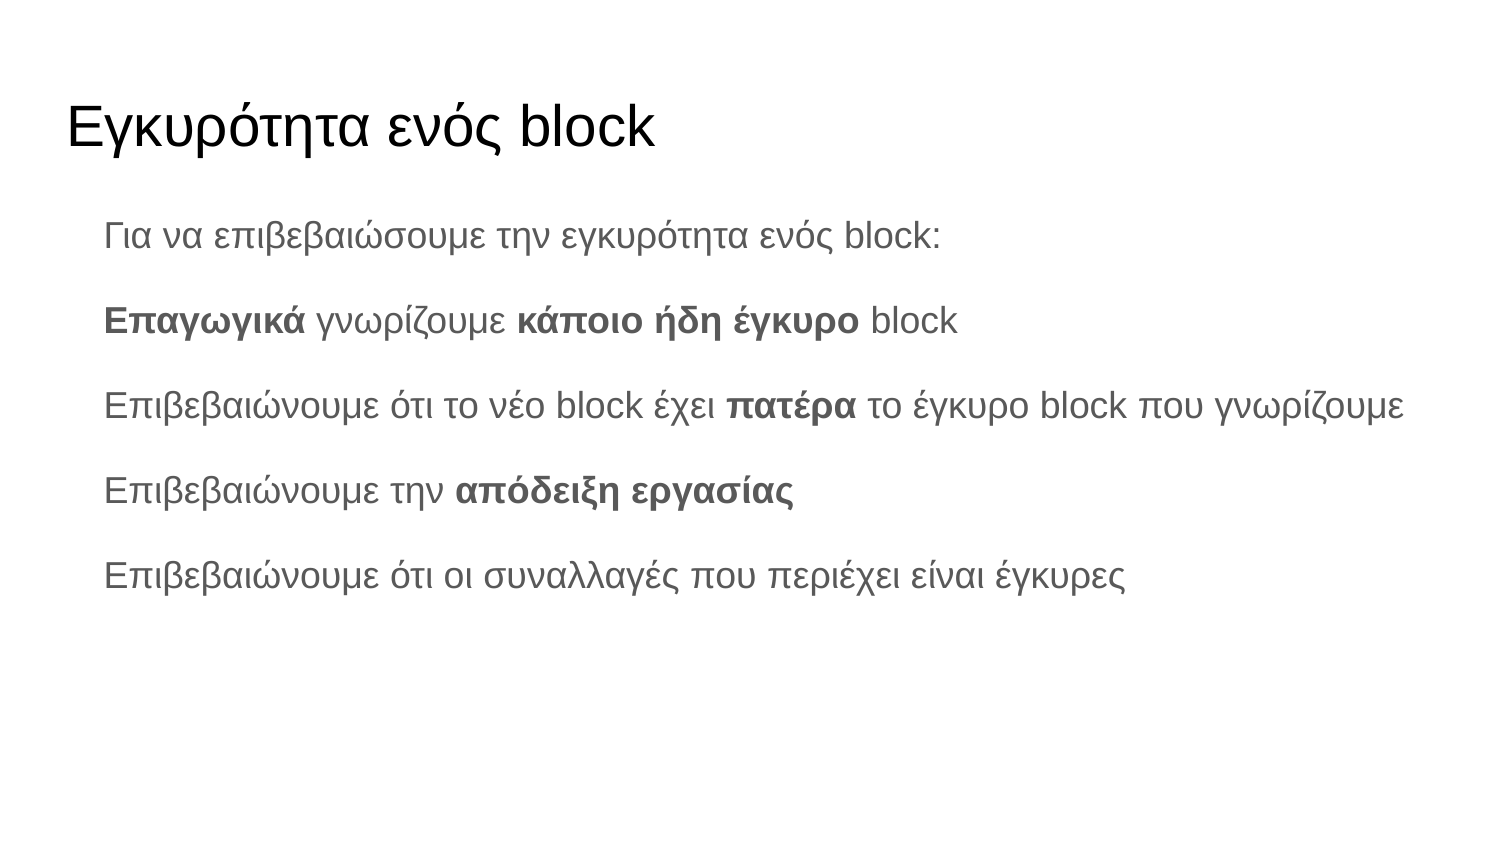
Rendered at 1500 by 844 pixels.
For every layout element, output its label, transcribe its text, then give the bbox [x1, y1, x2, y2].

list Για να επιβεβαιώσουμε την εγκυρότητα ενός block: Επαγωγικά γνωρίζουμε κάποιο ήδη έγκυρο block Επιβεβαιώνουμε ότι το νέο block έχει πατέρα το έγκυρο block που γνωρίζουμε Επιβεβαιώνουμε την απόδειξη εργασίας Επιβεβαιώνουμε ότι οι συναλλαγές που περιέχει είναι έγκυρες [51, 189, 1449, 750]
title Εγκυρότητα ενός block [51, 72, 1449, 167]
